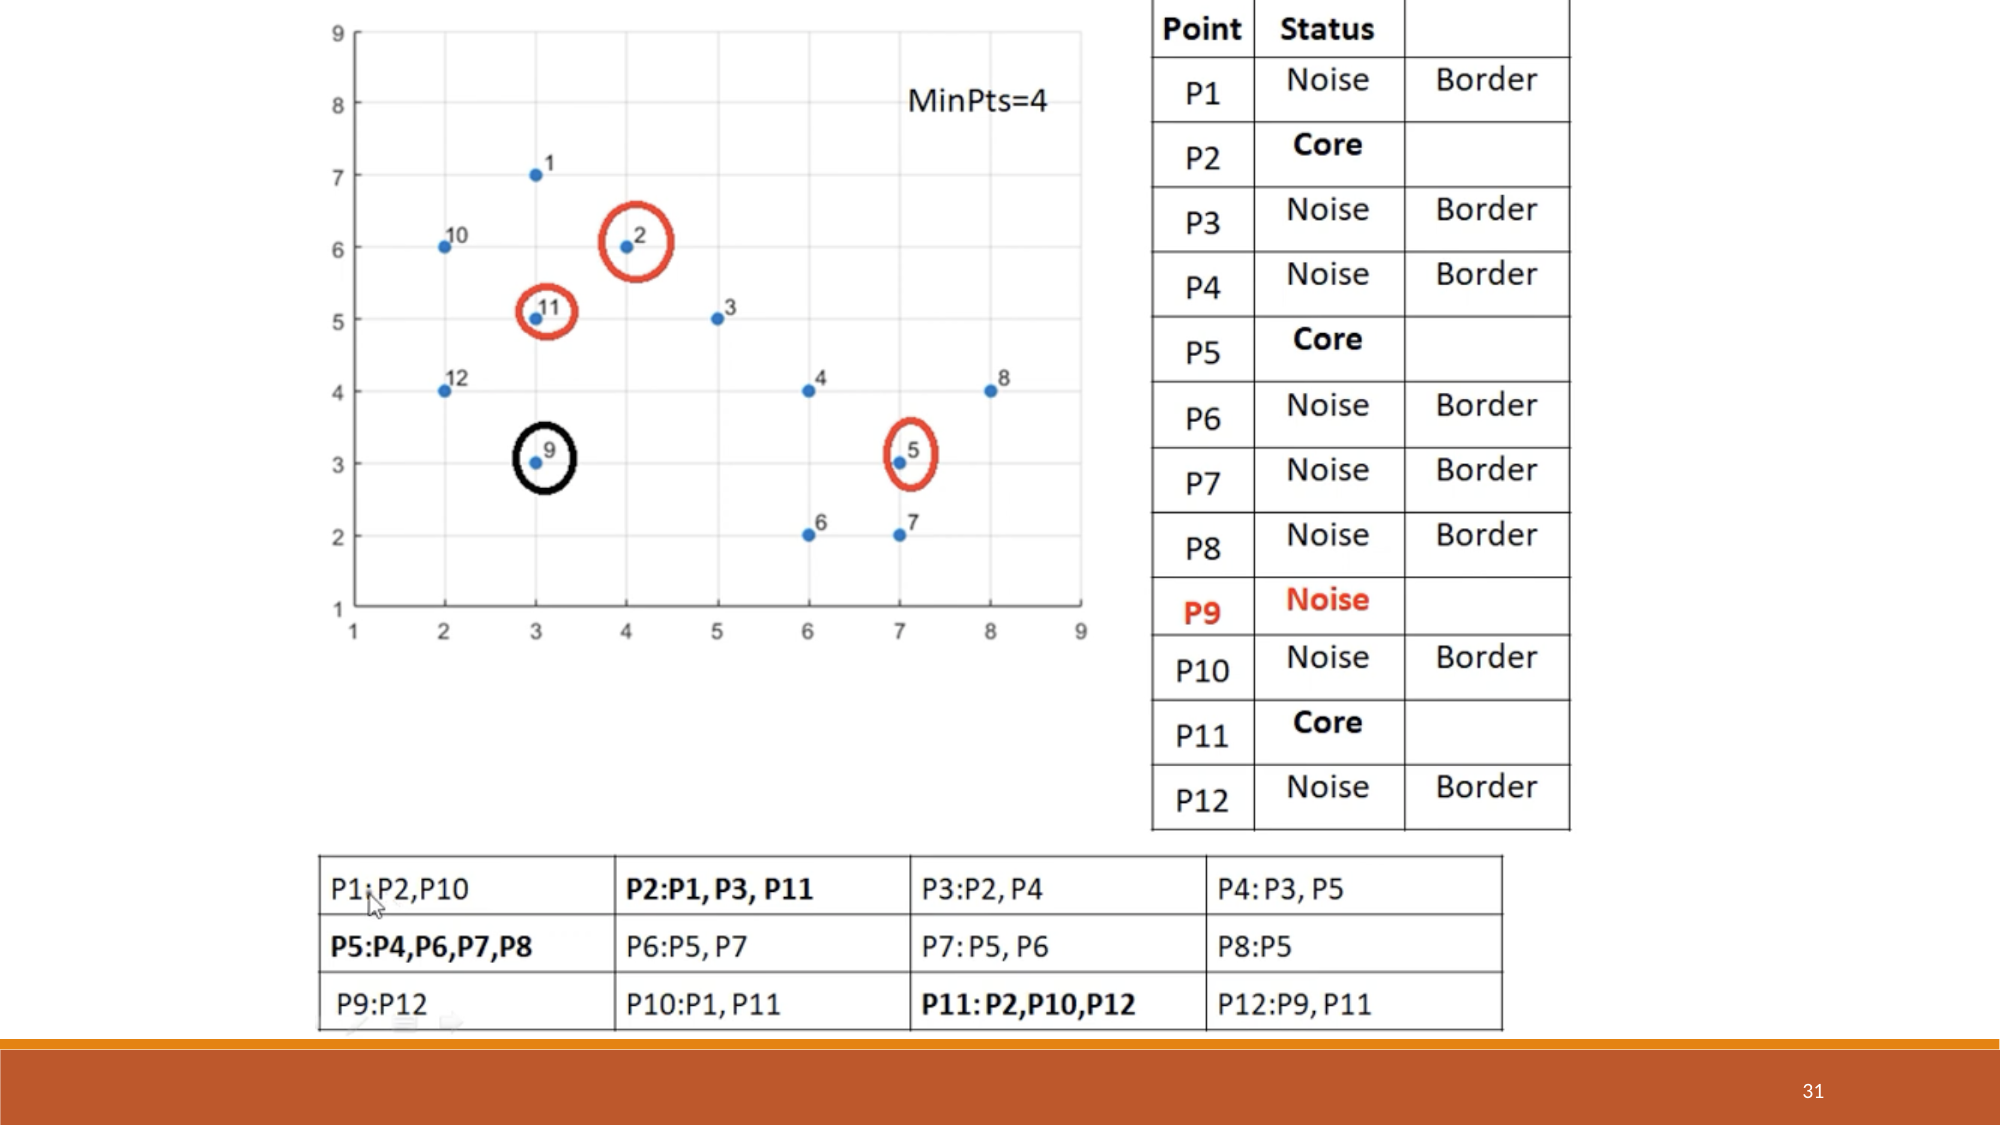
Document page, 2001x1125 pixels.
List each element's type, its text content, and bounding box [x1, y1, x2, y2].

slide_number 31 [1624, 1059, 1840, 1120]
picture [314, 0, 1591, 1040]
